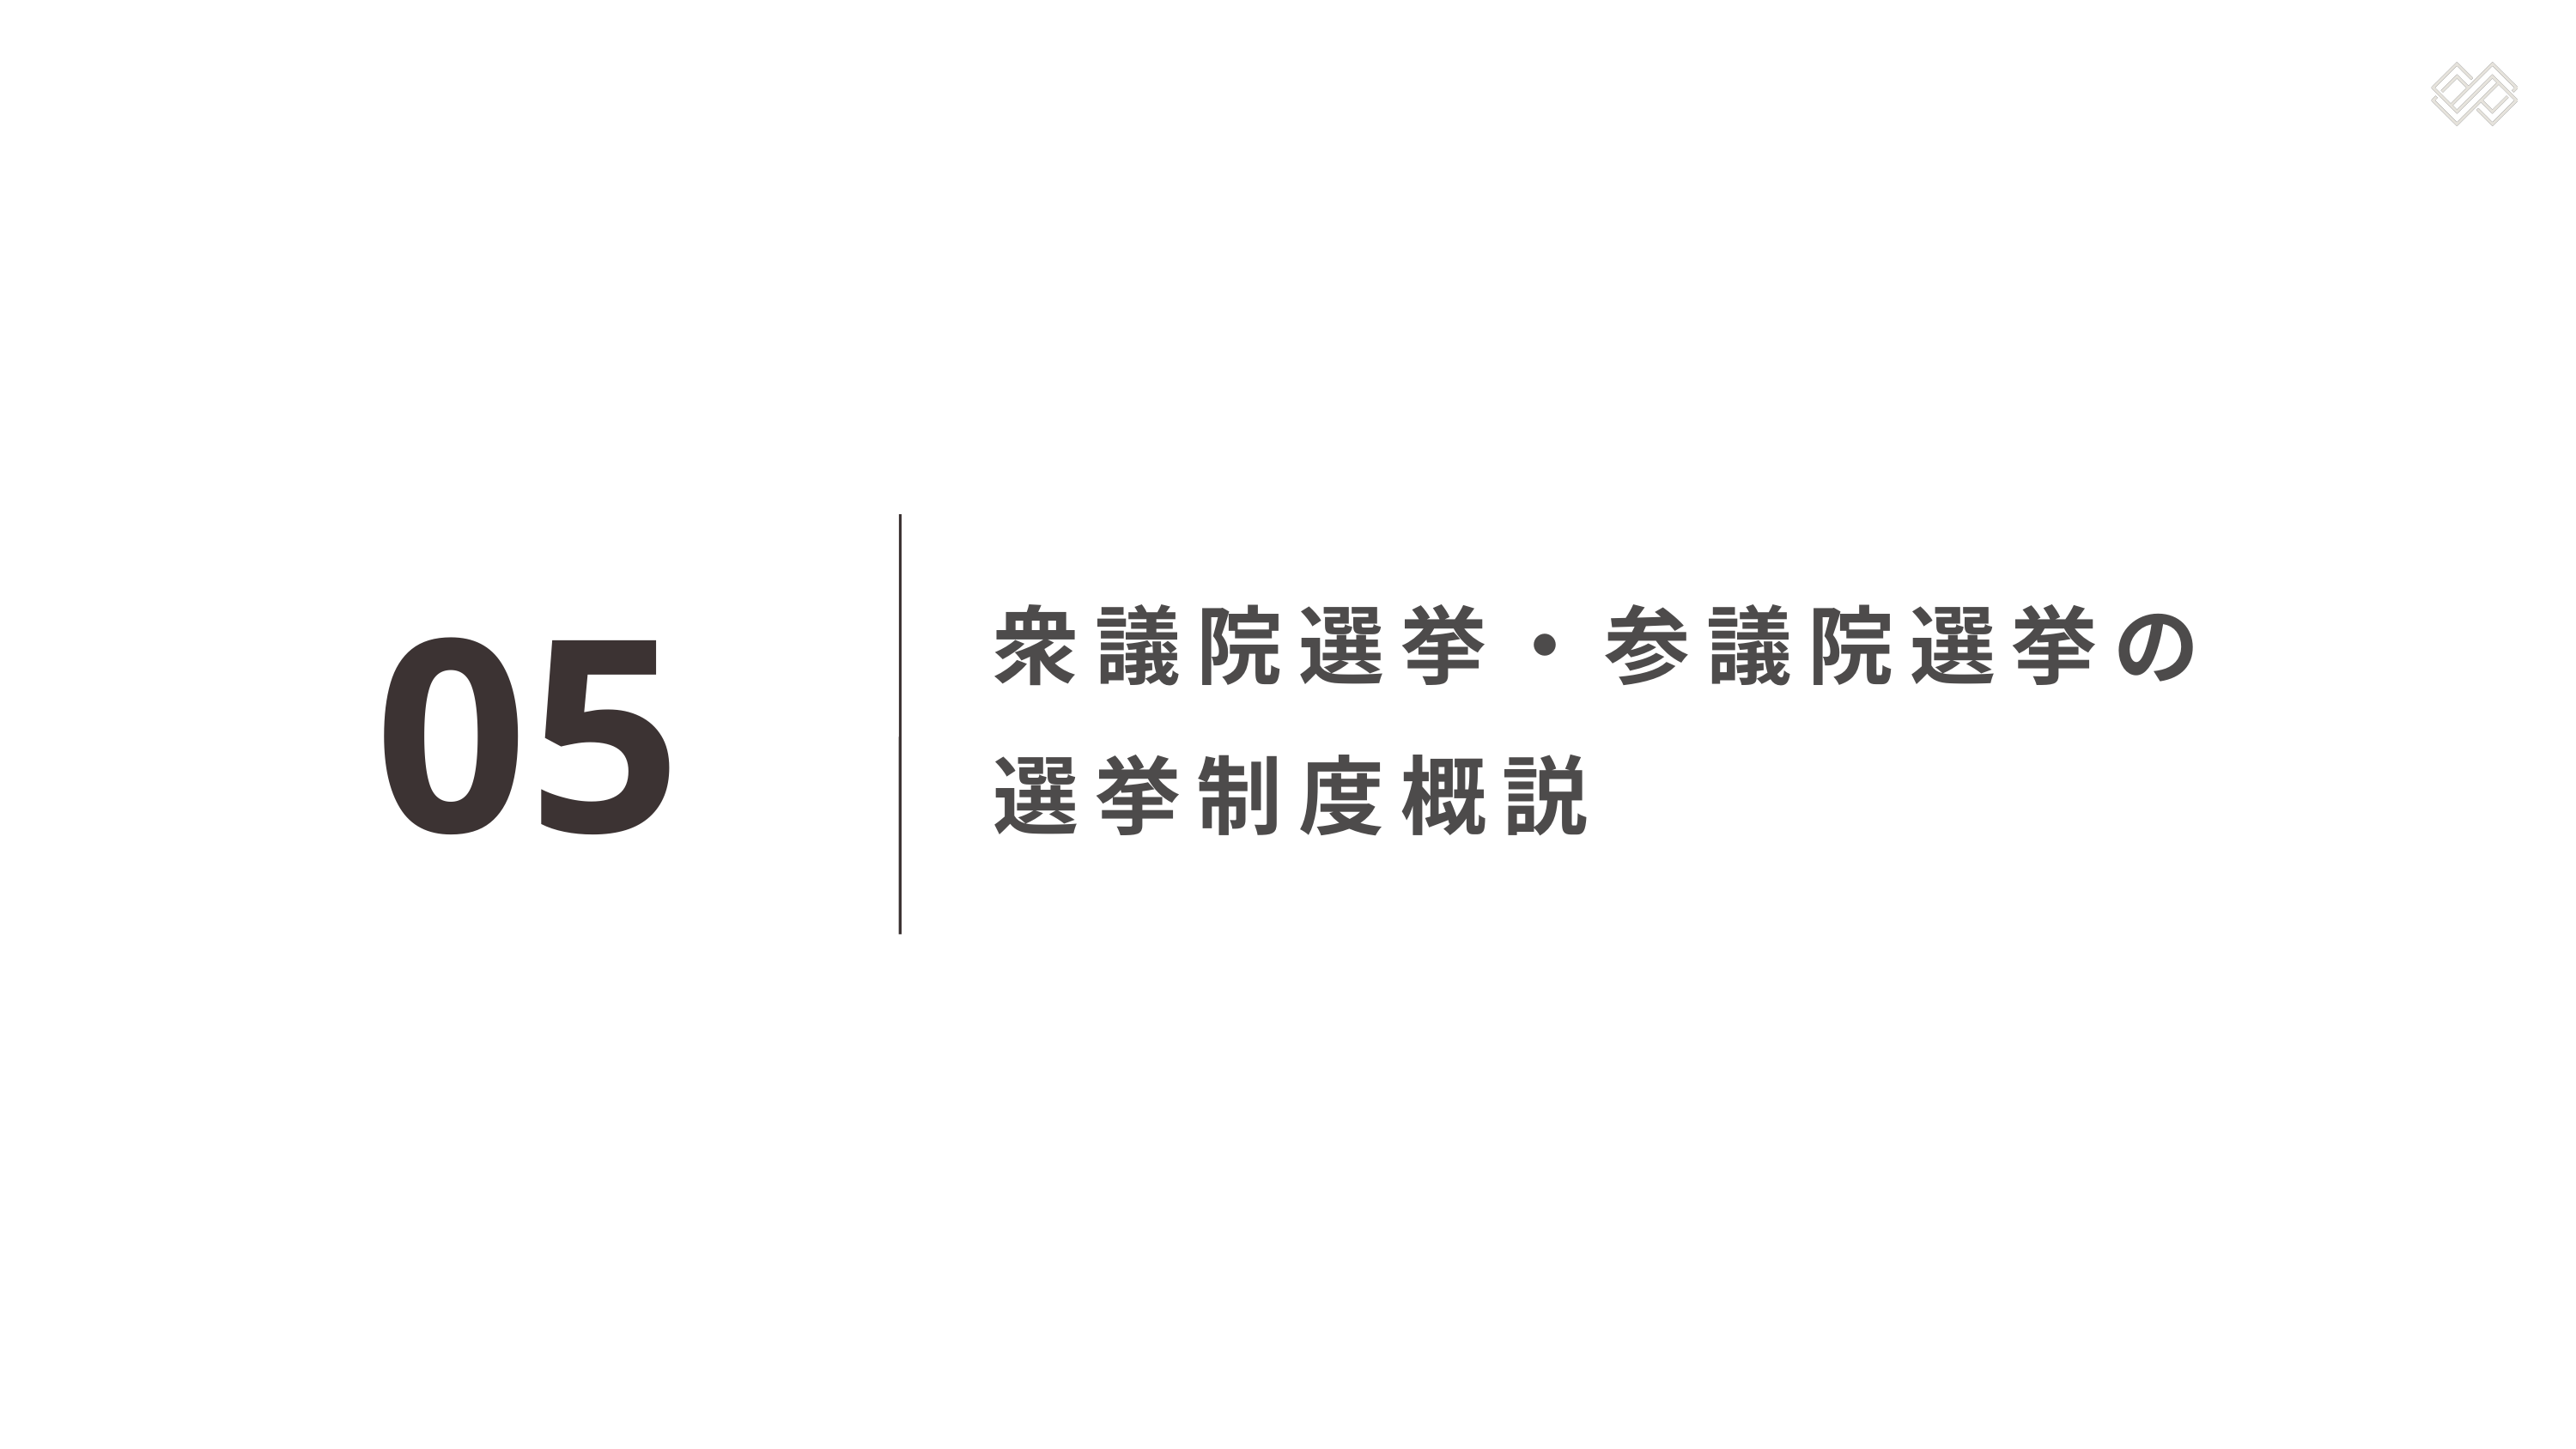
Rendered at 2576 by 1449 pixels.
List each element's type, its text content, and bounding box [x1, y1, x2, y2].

text_box 05 [155, 510, 901, 887]
text_box 衆議院選挙・参議院選挙の 選挙制度概説 [993, 544, 2475, 846]
text_box [2431, 62, 2518, 126]
